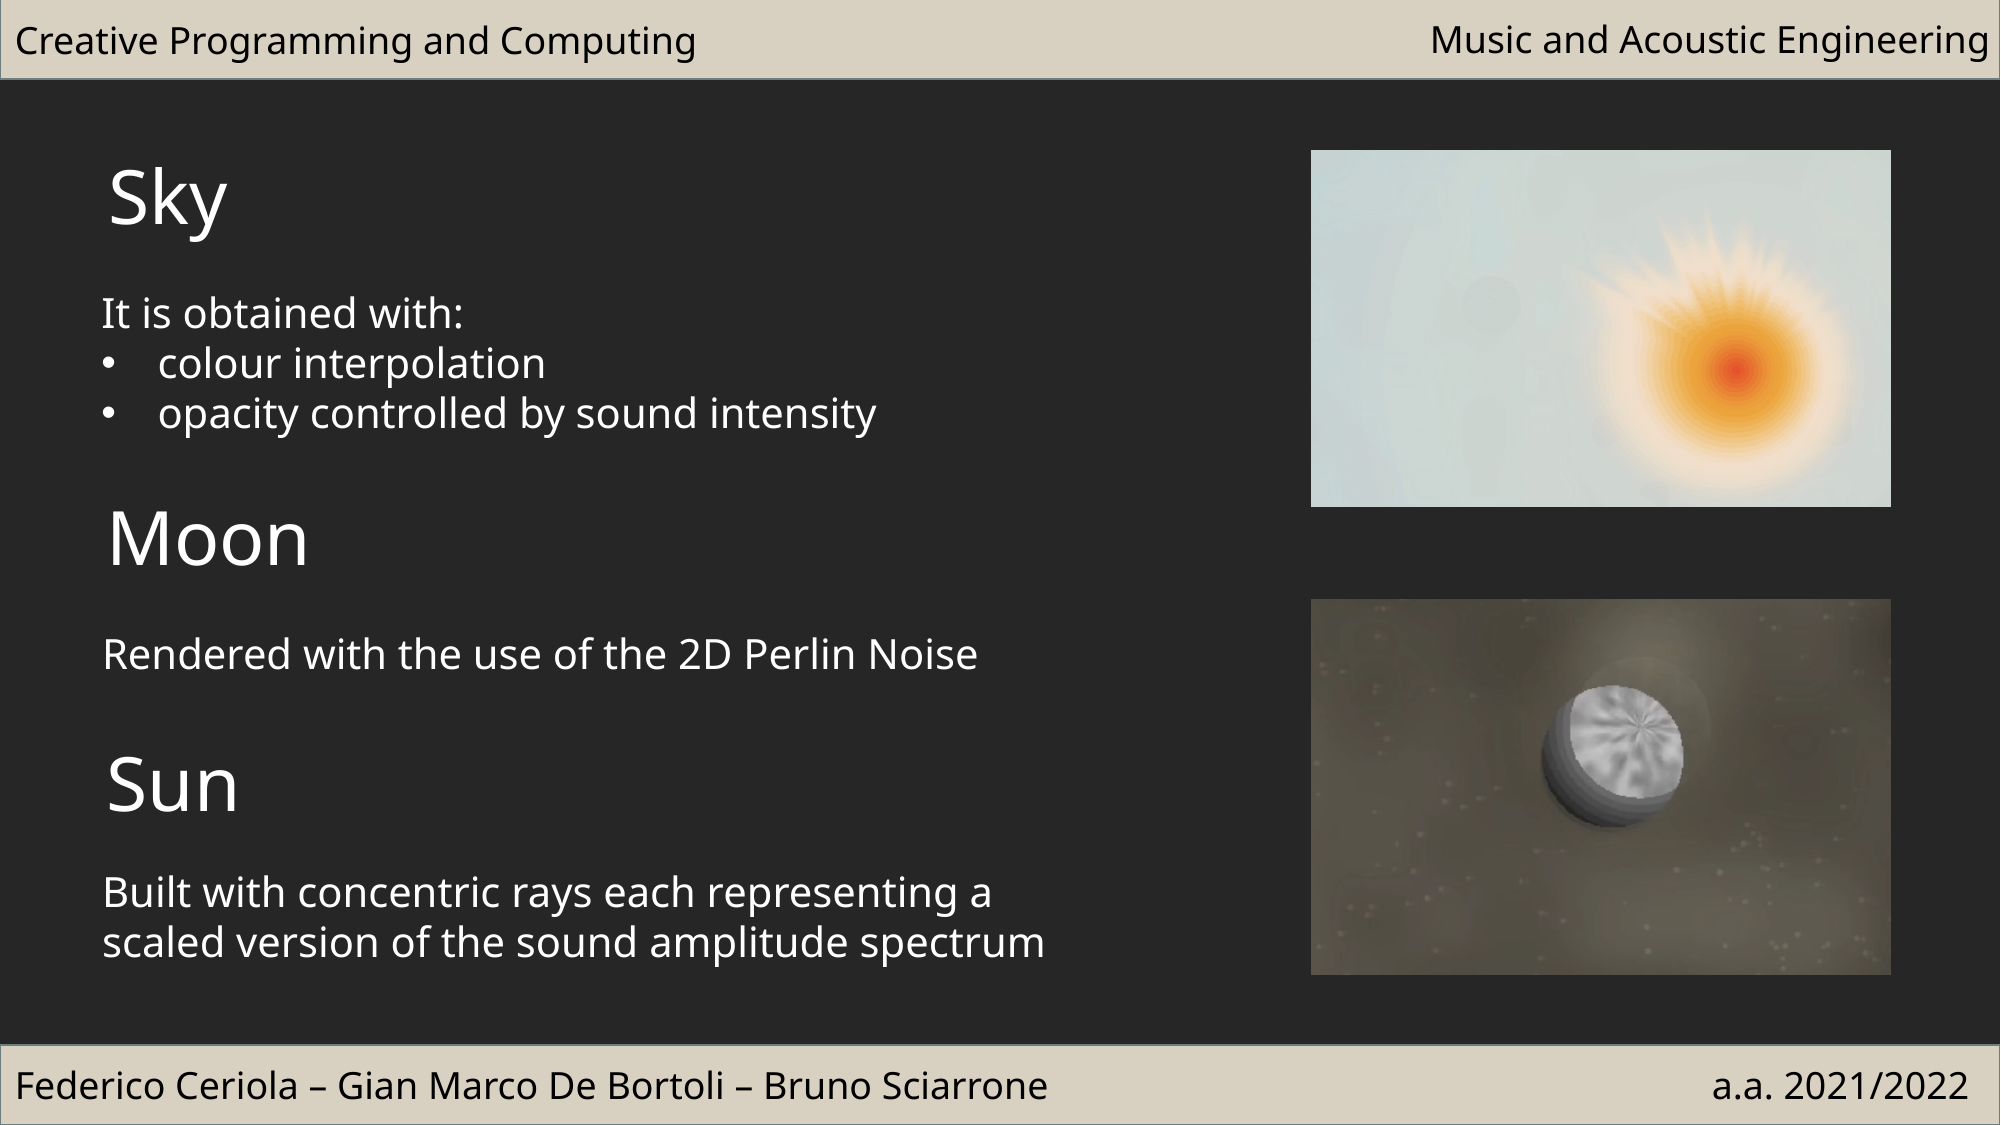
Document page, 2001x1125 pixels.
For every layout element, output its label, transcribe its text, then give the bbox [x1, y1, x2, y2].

text_box Rendered with the use of the 2D Perlin Noise [87, 620, 1117, 685]
text_box [0, 80, 2000, 1044]
text_box It is obtained with: colour interpolation opacity controlled by sound intensity [86, 279, 1112, 445]
text_box a.a. 2021/2022 [1697, 1054, 1985, 1115]
text_box Moon [91, 483, 326, 589]
text_box Sun [91, 729, 256, 835]
text_box Creative Programming and Computing [0, 0, 2000, 80]
text_box Built with concentric rays each representing a scaled version of the sound amplitude spectrum [87, 858, 1117, 973]
text_box Sky [93, 142, 243, 248]
text_box Federico Ceriola – Gian Marco De Bortoli – Bruno Sciarrone [0, 1044, 2000, 1125]
picture [1311, 150, 1891, 507]
text_box Music and Acoustic Engineering [1414, 8, 2000, 69]
picture [1311, 599, 1891, 975]
